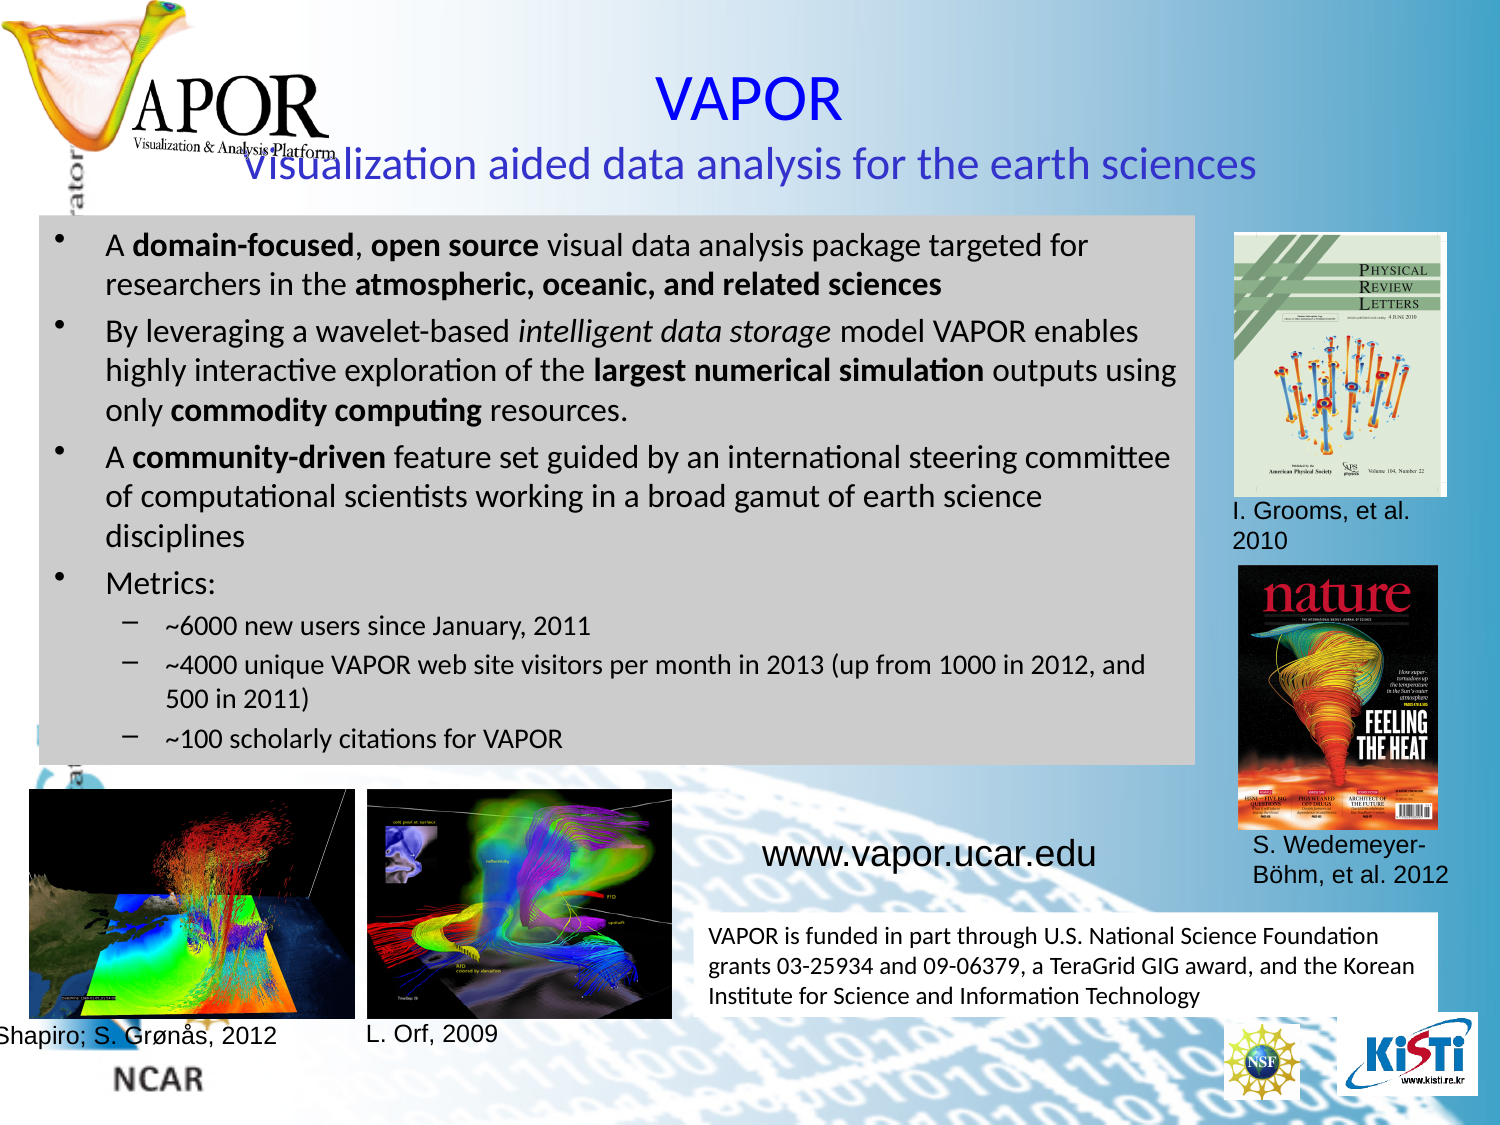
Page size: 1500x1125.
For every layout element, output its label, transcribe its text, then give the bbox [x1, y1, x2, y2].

picture [0, 0, 1500, 1125]
text_box M. Shapiro; S. Grønås, 2012 [0, 1011, 424, 1057]
list A domain-focused, open source visual data analysis package targeted for researchers in the atmospheric, oceanic, and related sciences By leveraging a wavelet-based intelligent data storage model VAPOR enables highly interactive exploration of the largest numerical simulation outputs using only commodity computing resources. A community-driven feature set guided by an international steering committee of computational scientists working in a broad gamut of earth science disciplines Metrics: ~6000 new users since January, 2011 ~4000 unique VAPOR web site visitors per month in 2013 (up from 1000 in 2012, and 500 in 2011) ~100 scholarly citations for VAPOR [38, 214, 1196, 766]
text_box I. Grooms, et al. 2010 [1217, 486, 1484, 562]
text_box VAPOR is funded in part through U.S. National Science Foundation grants 03-25934 and 09-06379, a TeraGrid GIG award, and the Korean Institute for Science and Information Technology [693, 912, 1438, 1017]
text_box L. Orf, 2009 [424, 1027, 514, 1056]
text_box www.vapor.ucar.edu [747, 821, 1112, 882]
title VAPOR Visualization aided data analysis for the earth sciences [74, 27, 1426, 216]
text_box S. Wedemeyer-Böhm, et al. 2012 [1237, 821, 1474, 896]
